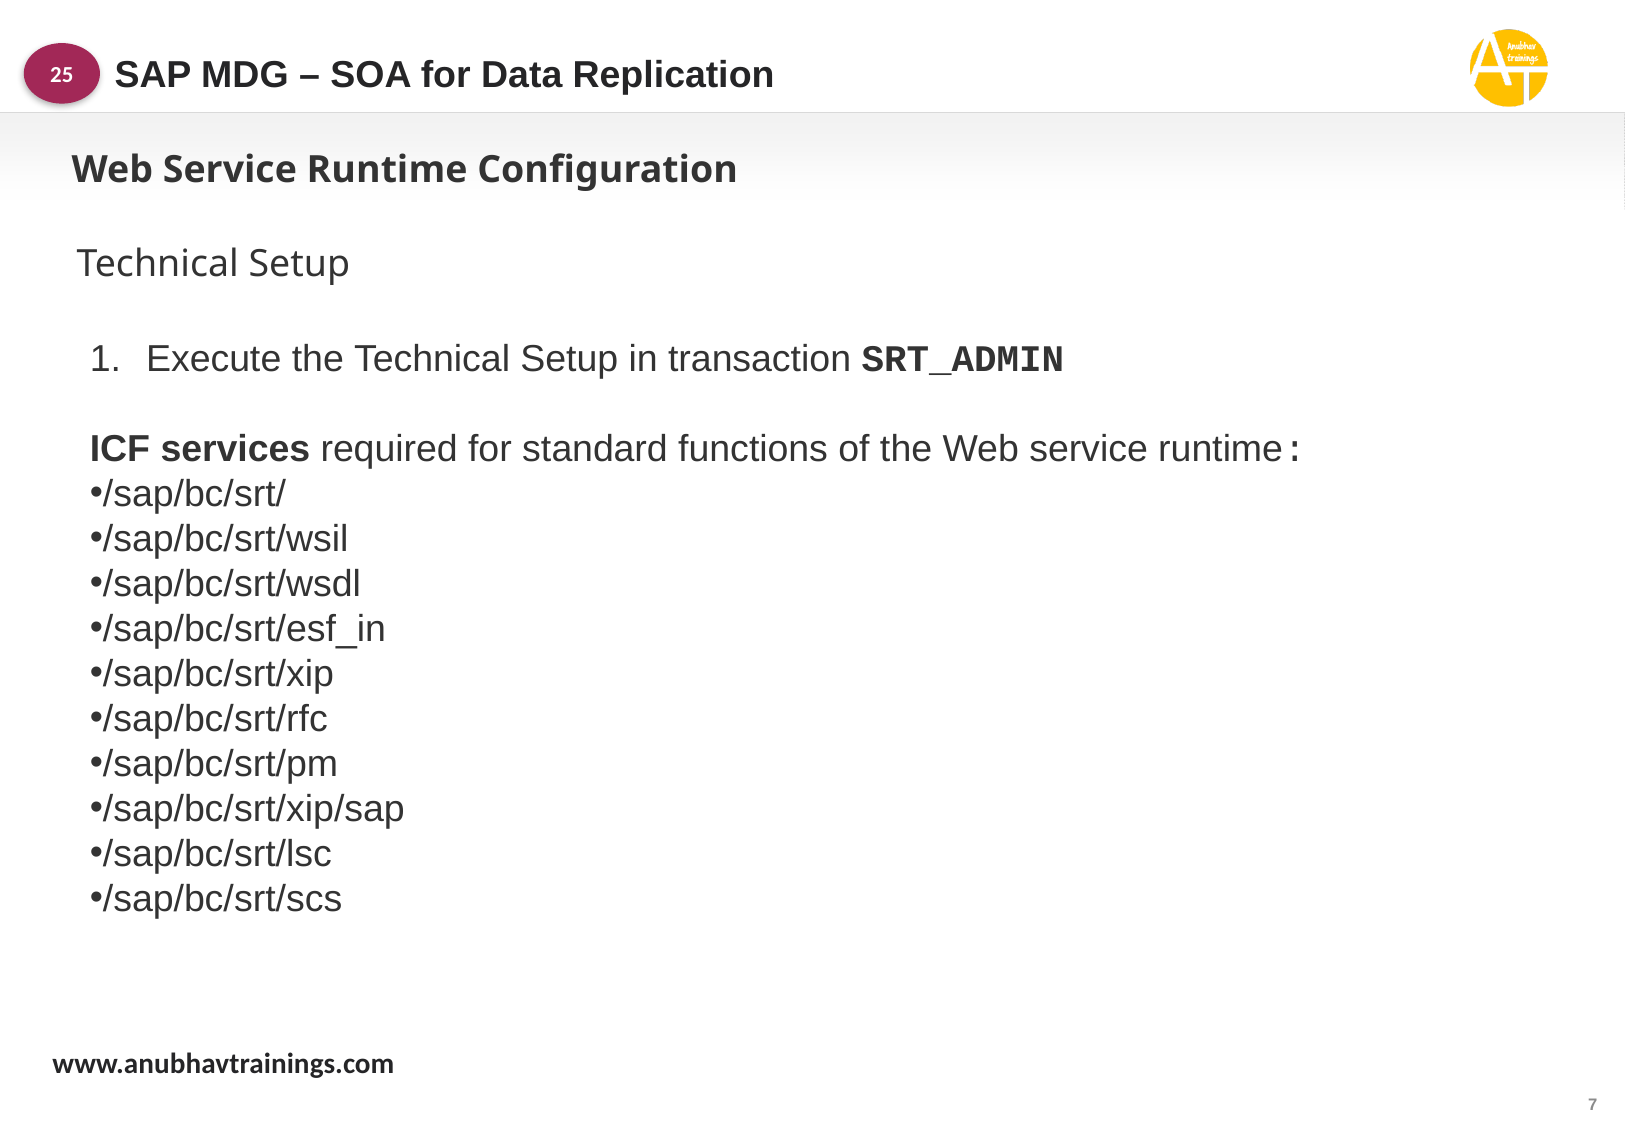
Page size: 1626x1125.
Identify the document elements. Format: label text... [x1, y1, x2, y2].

text_box Web Service Runtime Configuration [56, 137, 878, 198]
text_box Execute the Technical Setup in transaction SRT_ADMIN ICF services required for standard functions of the Web service runtime: /sap/bc/srt/ /sap/bc/srt/wsil /sap/bc/srt/wsdl /sap/bc/srt/esf_in /sap/bc/srt/xip /sap/bc/srt/rfc /sap/bc/srt/pm /sap/bc/srt/xip/sap /sap/bc/srt/lsc /sap/bc/srt/scs [74, 326, 1350, 926]
text_box Technical Setup [61, 231, 876, 292]
picture [1462, 24, 1552, 112]
text_box SAP MDG – SOA for Data Replication [99, 42, 1438, 103]
text_box 25 [23, 42, 101, 105]
picture [0, 113, 1625, 210]
